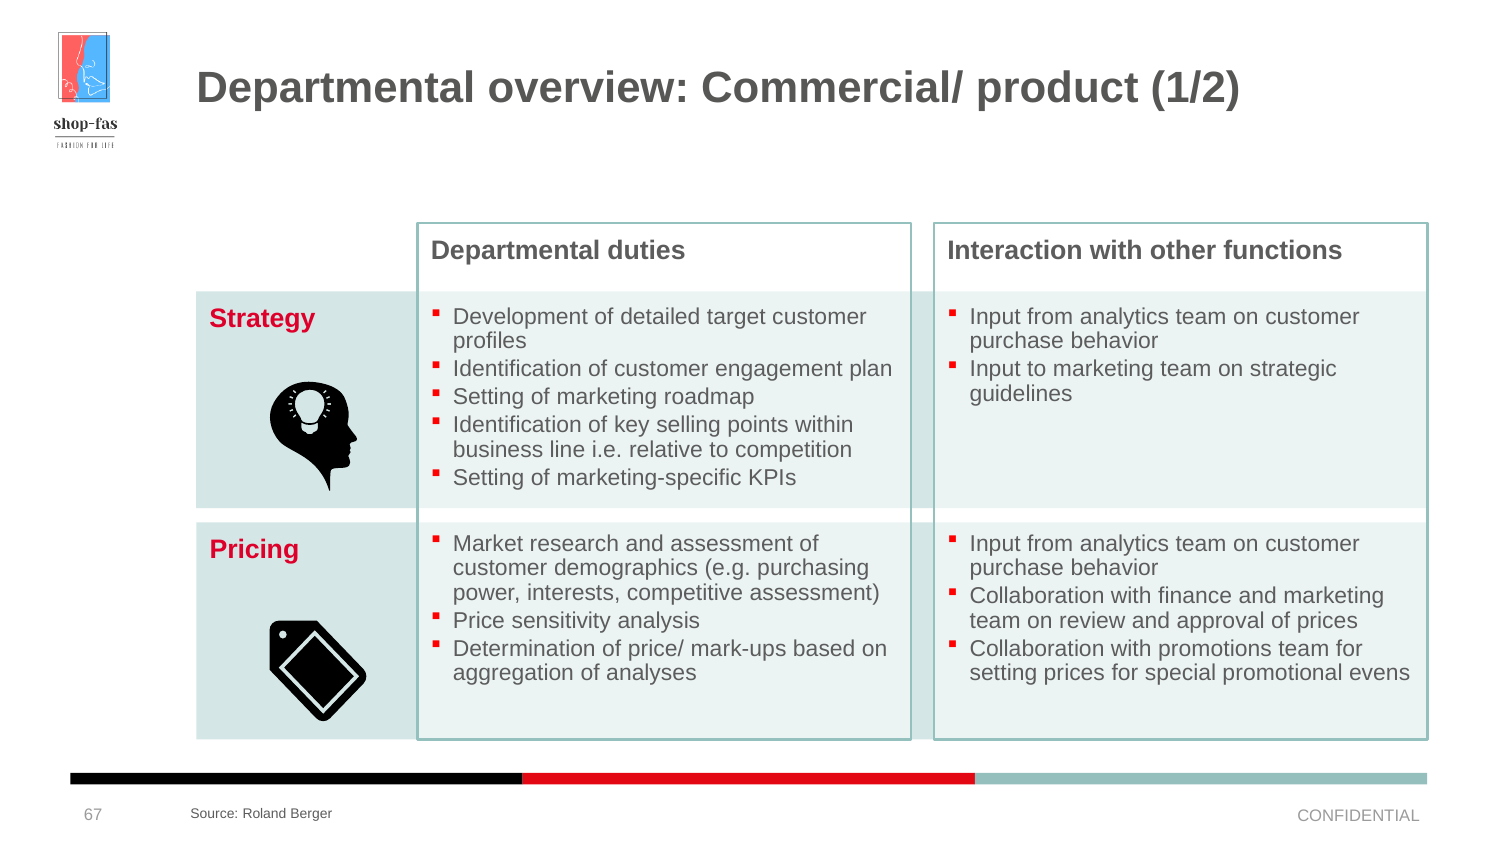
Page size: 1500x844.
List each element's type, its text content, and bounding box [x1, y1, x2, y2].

text_box Source: Roland Berger [190, 806, 333, 822]
slide_number 67 [69, 791, 197, 837]
title Departmental overview: Commercial/ product (1/2) [196, 64, 1411, 206]
picture [0, 0, 166, 180]
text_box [195, 222, 1428, 740]
